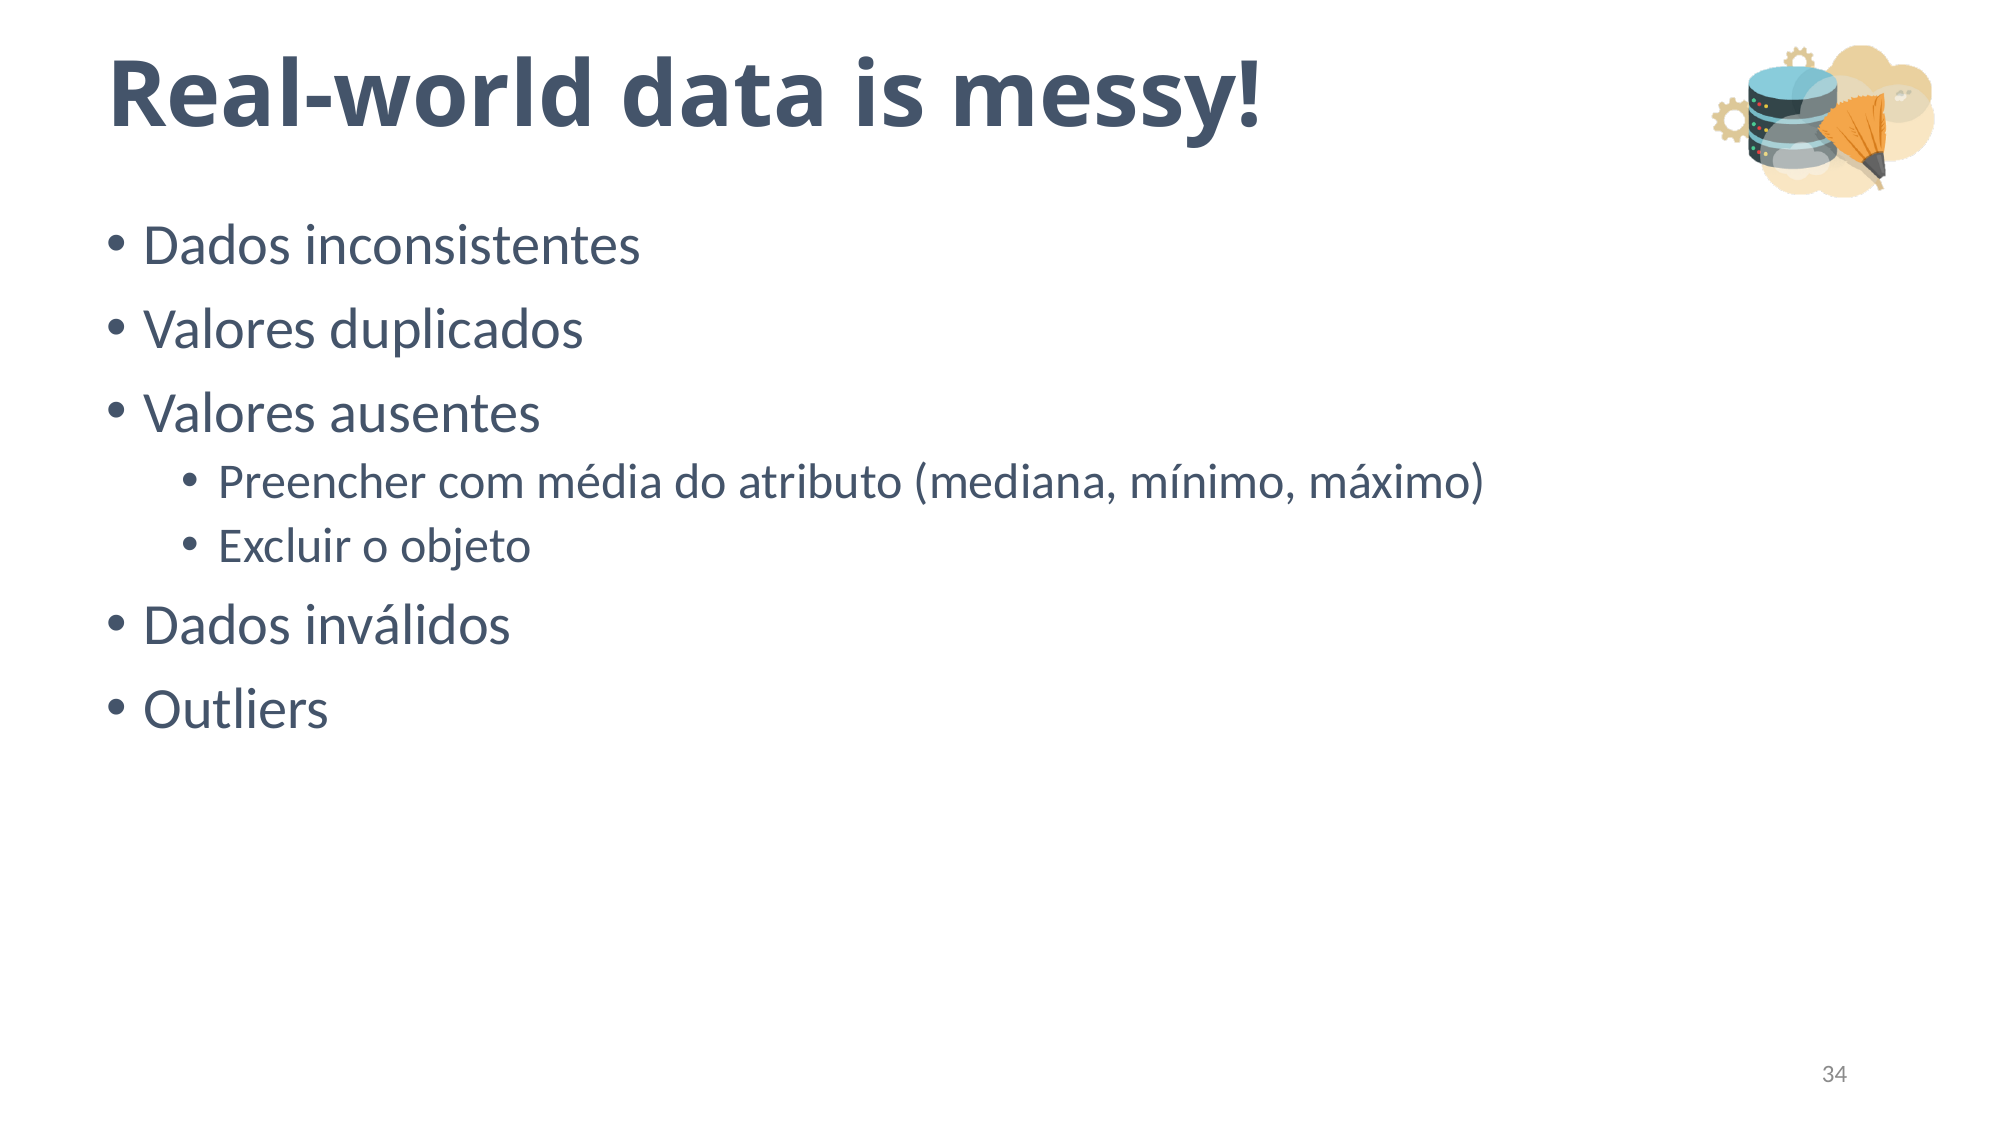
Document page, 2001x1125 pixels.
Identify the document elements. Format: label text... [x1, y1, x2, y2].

slide_number 34 [1412, 1042, 1863, 1103]
picture [1701, 15, 1946, 215]
list Dados inconsistentes Valores duplicados Valores ausentes Preencher com média do atributo (mediana, mínimo, máximo) Excluir o objeto Dados inválidos Outliers [91, 206, 1946, 1014]
title Real-world data is messy! [91, 15, 1701, 178]
